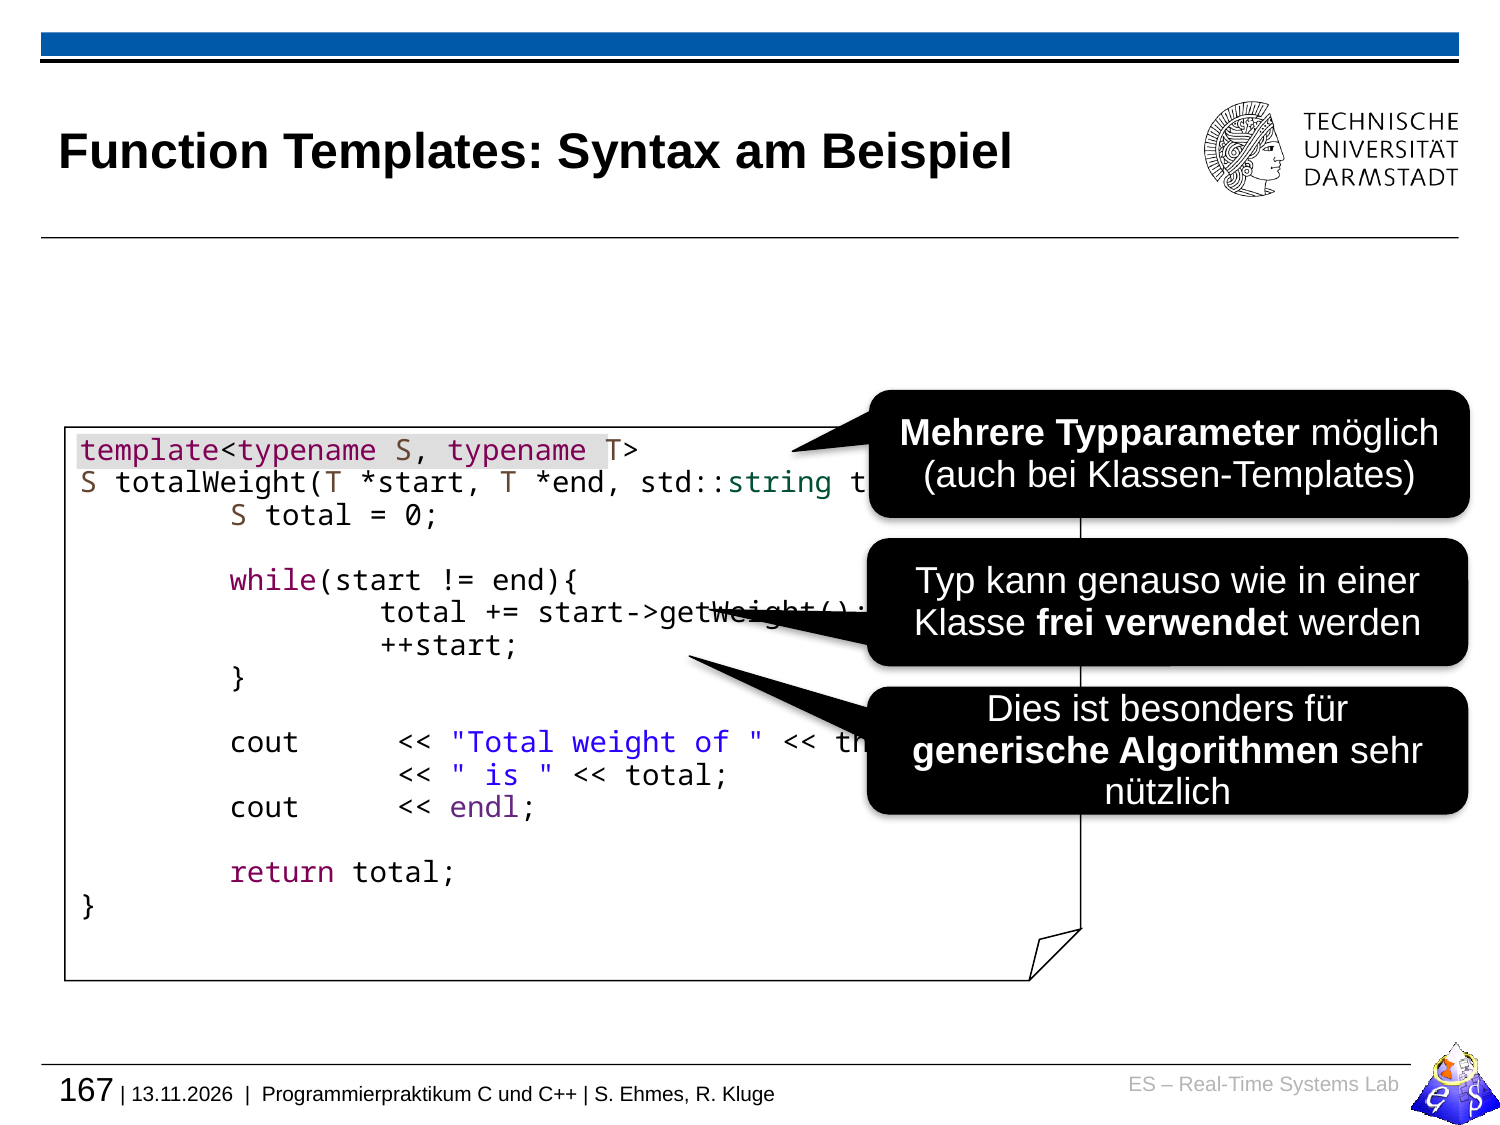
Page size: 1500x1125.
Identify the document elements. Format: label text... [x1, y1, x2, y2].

text_box template<typename S, typename T> S totalWeight(T *start, T *end, std::string things){ S total = 0; while(start != end){ total += start->getWeight(); ++start; } cout << "Total weight of " << things << " is " << total; cout << endl; return total; } [64, 427, 1081, 981]
picture [1411, 1041, 1500, 1125]
picture [1187, 84, 1483, 214]
text_box Typ kann genauso wie in einer Klasse frei verwendet werden [708, 538, 1469, 667]
text_box Dies ist besonders für generische Algorithmen sehr nützlich [688, 655, 1469, 815]
text_box Mehrere Typparameter möglich (auch bei Klassen-Templates) [791, 389, 1470, 518]
title Function Templates: Syntax am Beispiel [58, 80, 1187, 218]
